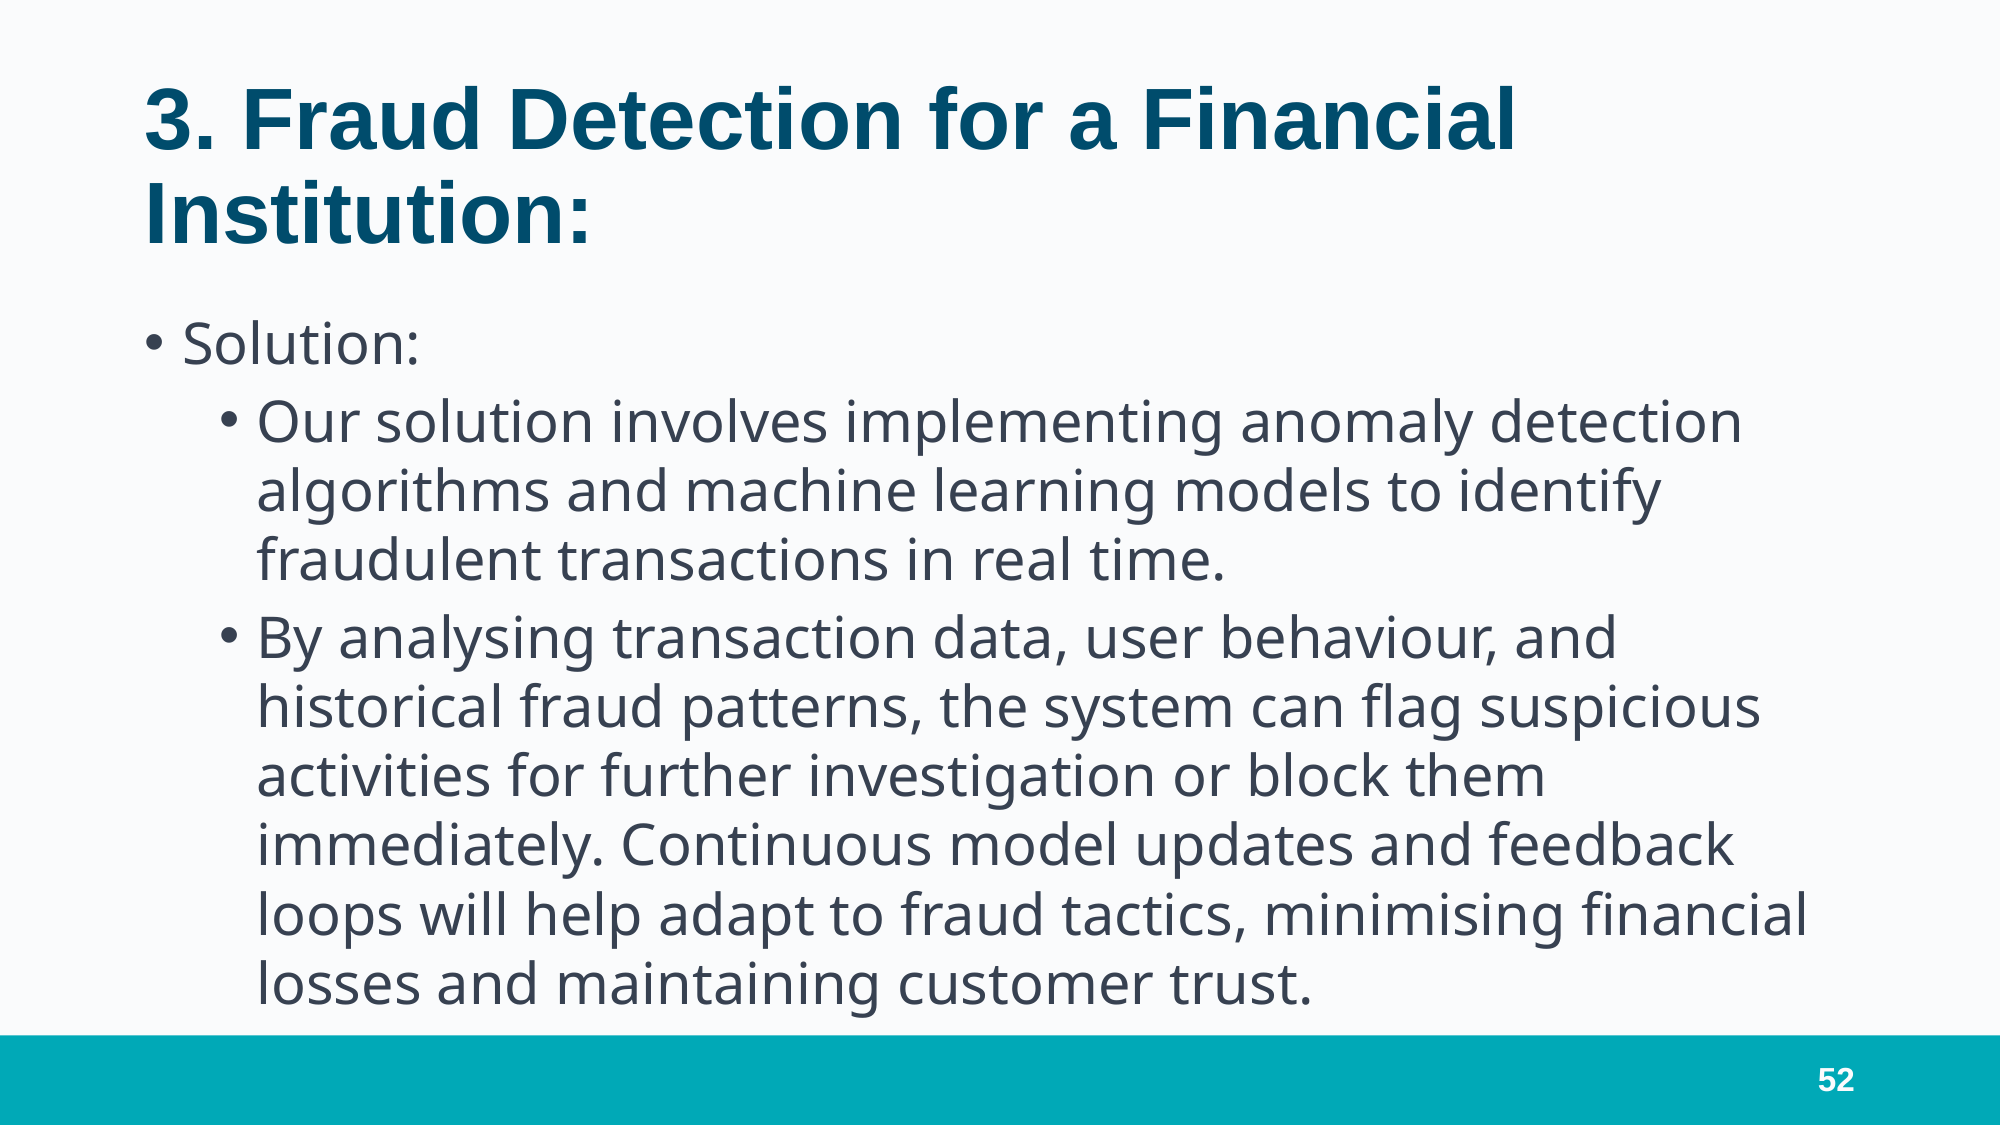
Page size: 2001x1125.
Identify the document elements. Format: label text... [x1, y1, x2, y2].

title 3. Fraud Detection for a Financial Institution: [136, 59, 1863, 278]
slide_number 52 [1807, 1050, 1863, 1106]
list Solution: Our solution involves implementing anomaly detection algorithms and machine learning models to identify fraudulent transactions in real time. By analysing transaction data, user behaviour, and historical fraud patterns, the system can flag suspicious activities for further investigation or block them immediately. Continuous model updates and feedback loops will help adapt to fraud tactics, minimising financial losses and maintaining customer trust. [136, 298, 1863, 1014]
